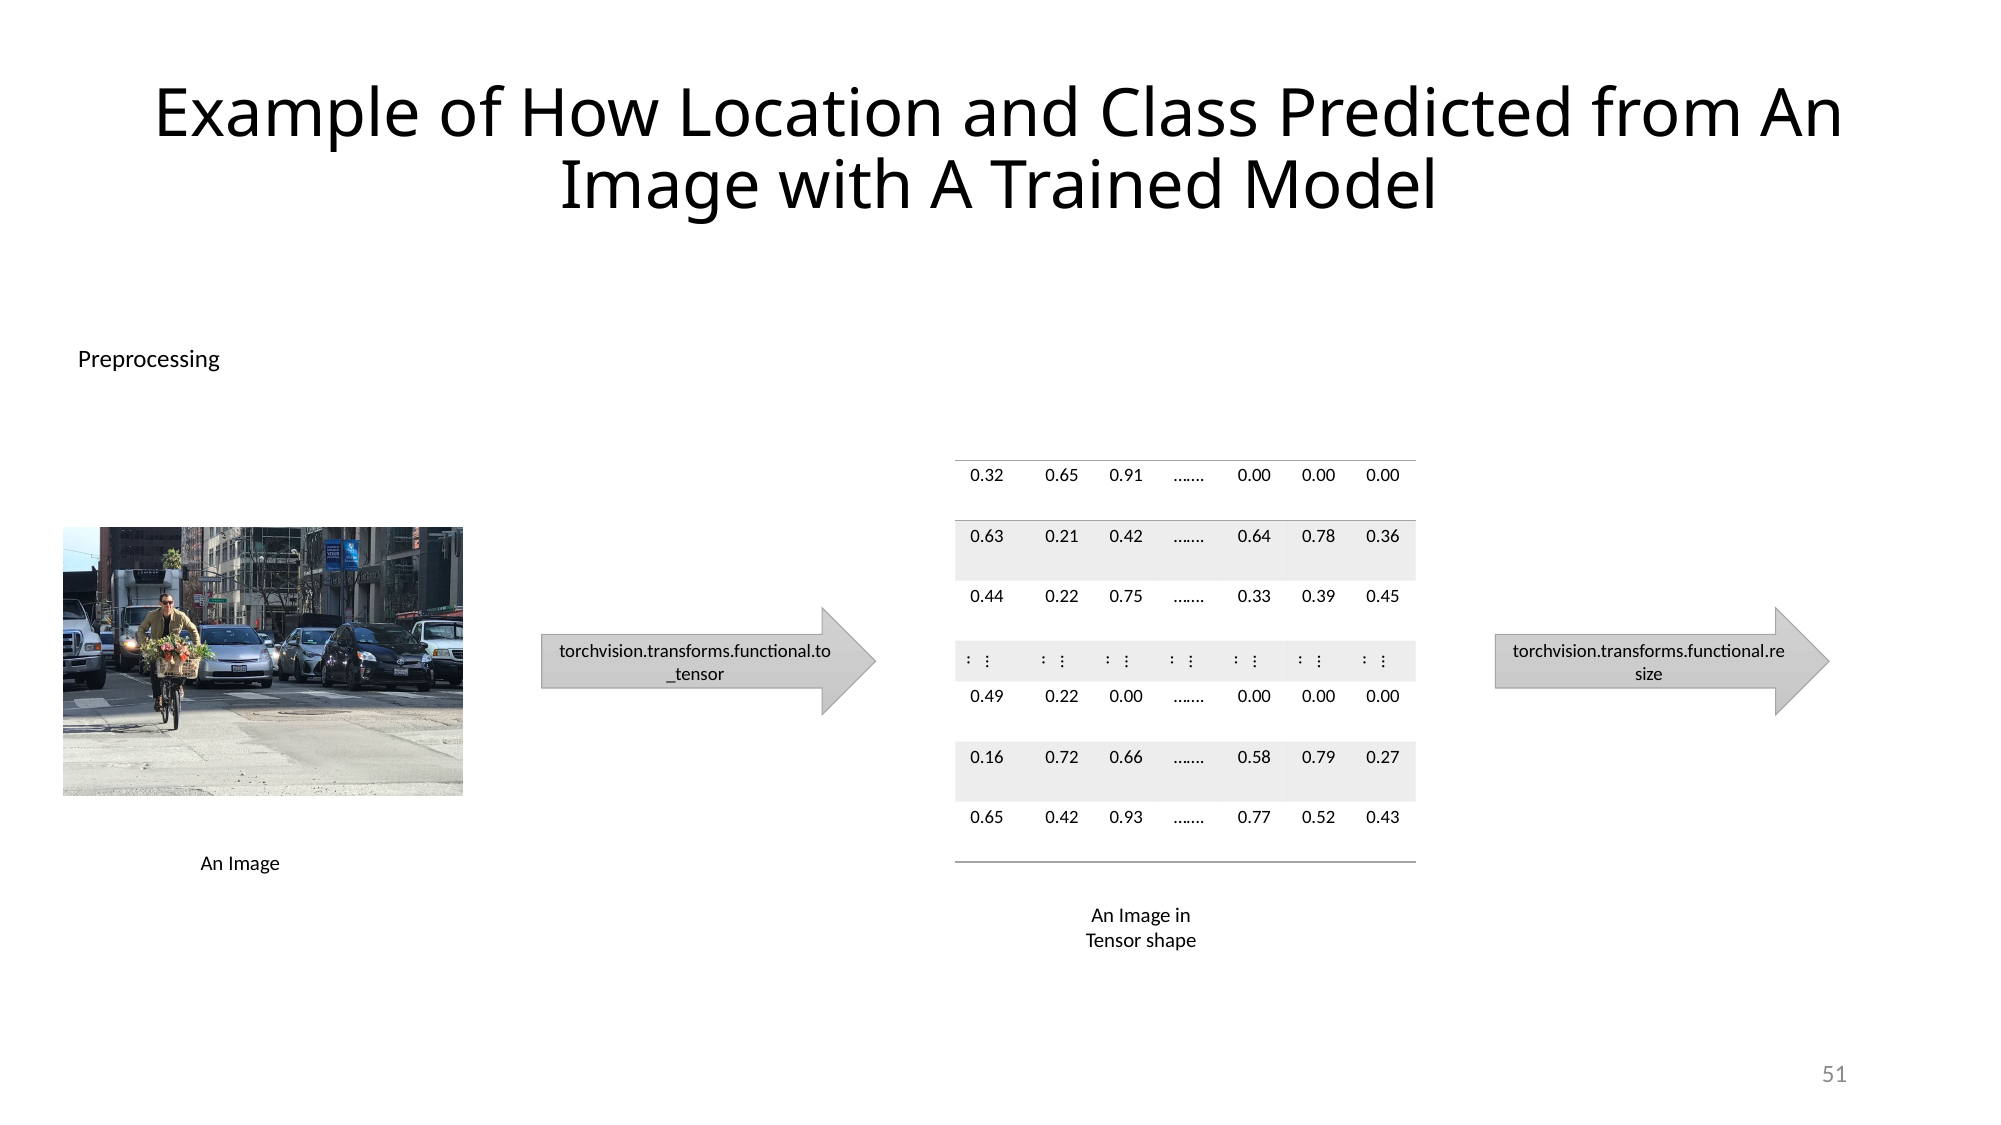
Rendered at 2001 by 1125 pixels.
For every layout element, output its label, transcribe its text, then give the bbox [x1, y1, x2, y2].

text_box torchvision.transforms.functional.resize [1494, 606, 1830, 717]
table_cell ….. [1351, 641, 1416, 681]
table_cell 0.72 [1030, 742, 1095, 802]
table_cell 0.27 [1351, 742, 1416, 802]
text_box Preprocessing [63, 334, 252, 380]
table_cell 0.00 [1095, 681, 1159, 742]
table_cell ……. [1159, 802, 1223, 861]
table_cell 0.79 [1287, 742, 1351, 802]
table_header 0.65 [1030, 461, 1095, 520]
table_cell 0.75 [1095, 581, 1159, 641]
table_cell 0.00 [1287, 681, 1351, 742]
table_cell ….. [1223, 641, 1287, 681]
table_cell 0.77 [1223, 802, 1287, 861]
table_cell 0.16 [955, 742, 1030, 802]
table_header 0.91 [1095, 461, 1159, 520]
table_cell 0.93 [1095, 802, 1159, 861]
table_cell ….. [1159, 641, 1223, 681]
table_cell ……. [1159, 742, 1223, 802]
table_cell 0.21 [1030, 521, 1095, 581]
table_header 0.00 [1287, 461, 1351, 520]
table_cell 0.33 [1223, 581, 1287, 641]
table_cell 0.52 [1287, 802, 1351, 861]
title Example of How Location and Class Predicted from An Image with A Trained Model [137, 55, 1863, 247]
table_cell 0.00 [1351, 681, 1416, 742]
table_cell 0.58 [1223, 742, 1287, 802]
table_cell ….. [955, 641, 1030, 681]
table_cell 0.65 [955, 802, 1030, 861]
table_header ……. [1159, 461, 1223, 520]
table_cell 0.42 [1030, 802, 1095, 861]
table_cell 0.78 [1287, 521, 1351, 581]
table_cell 0.63 [955, 521, 1030, 581]
table_cell ….. [1095, 641, 1159, 681]
table_header 0.00 [1351, 461, 1416, 520]
table_cell ….. [1030, 641, 1095, 681]
table_cell 0.64 [1223, 521, 1287, 581]
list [63, 527, 463, 796]
text_box An Image in Tensor shape [1056, 894, 1227, 960]
table_cell 0.39 [1287, 581, 1351, 641]
table_cell 0.66 [1095, 742, 1159, 802]
slide_number 51 [1412, 1042, 1863, 1103]
table_cell 0.22 [1030, 581, 1095, 641]
table_cell ……. [1159, 521, 1223, 581]
text_box An Image [155, 842, 326, 882]
table_cell 0.44 [955, 581, 1030, 641]
table_header 0.00 [1223, 461, 1287, 520]
table_cell 0.45 [1351, 581, 1416, 641]
text_box torchvision.transforms.functional.to_tensor [541, 606, 877, 717]
table_cell 0.42 [1095, 521, 1159, 581]
table_cell 0.43 [1351, 802, 1416, 861]
table_cell ……. [1159, 681, 1223, 742]
table_cell 0.00 [1223, 681, 1287, 742]
table_cell ……. [1159, 581, 1223, 641]
table_header 0.32 [955, 461, 1030, 520]
table_cell 0.49 [955, 681, 1030, 742]
table_cell 0.22 [1030, 681, 1095, 742]
table_cell 0.36 [1351, 521, 1416, 581]
table_cell ….. [1287, 641, 1351, 681]
